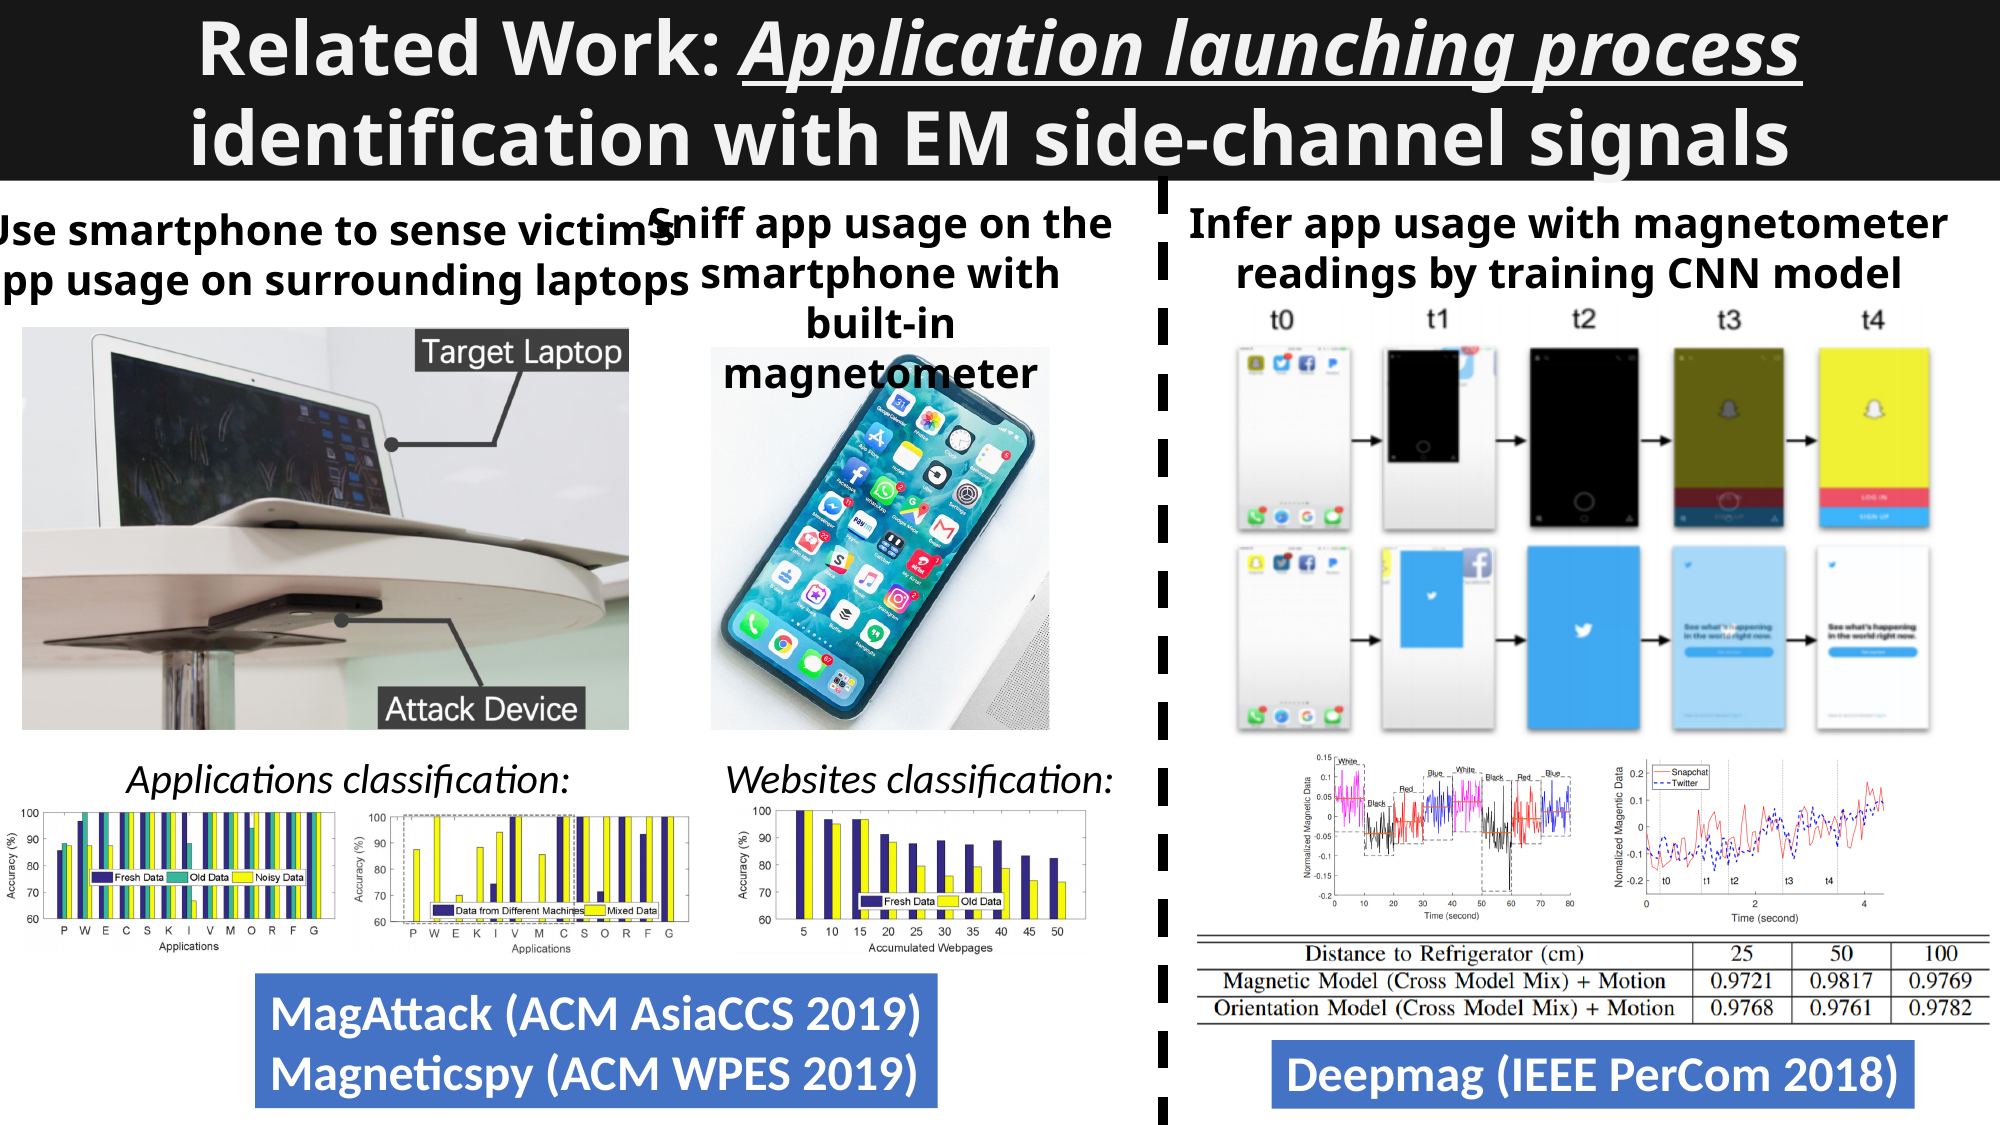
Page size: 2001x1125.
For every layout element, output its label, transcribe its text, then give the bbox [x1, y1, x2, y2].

text_box Related Work: Application launching process identification with EM side-channel signals [0, 0, 2000, 181]
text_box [708, 744, 1133, 957]
picture [22, 327, 629, 730]
text_box Use smartphone to sense victim’s app usage on surrounding laptops [0, 196, 628, 312]
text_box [1169, 189, 2000, 1110]
text_box Sniff app usage on the smartphone with built-in magnetometer [628, 189, 1134, 405]
text_box MagAttack (ACM AsiaCCS 2019) Magneticspy (ACM WPES 2019) [255, 973, 938, 1109]
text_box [0, 744, 693, 954]
picture [710, 347, 1050, 730]
